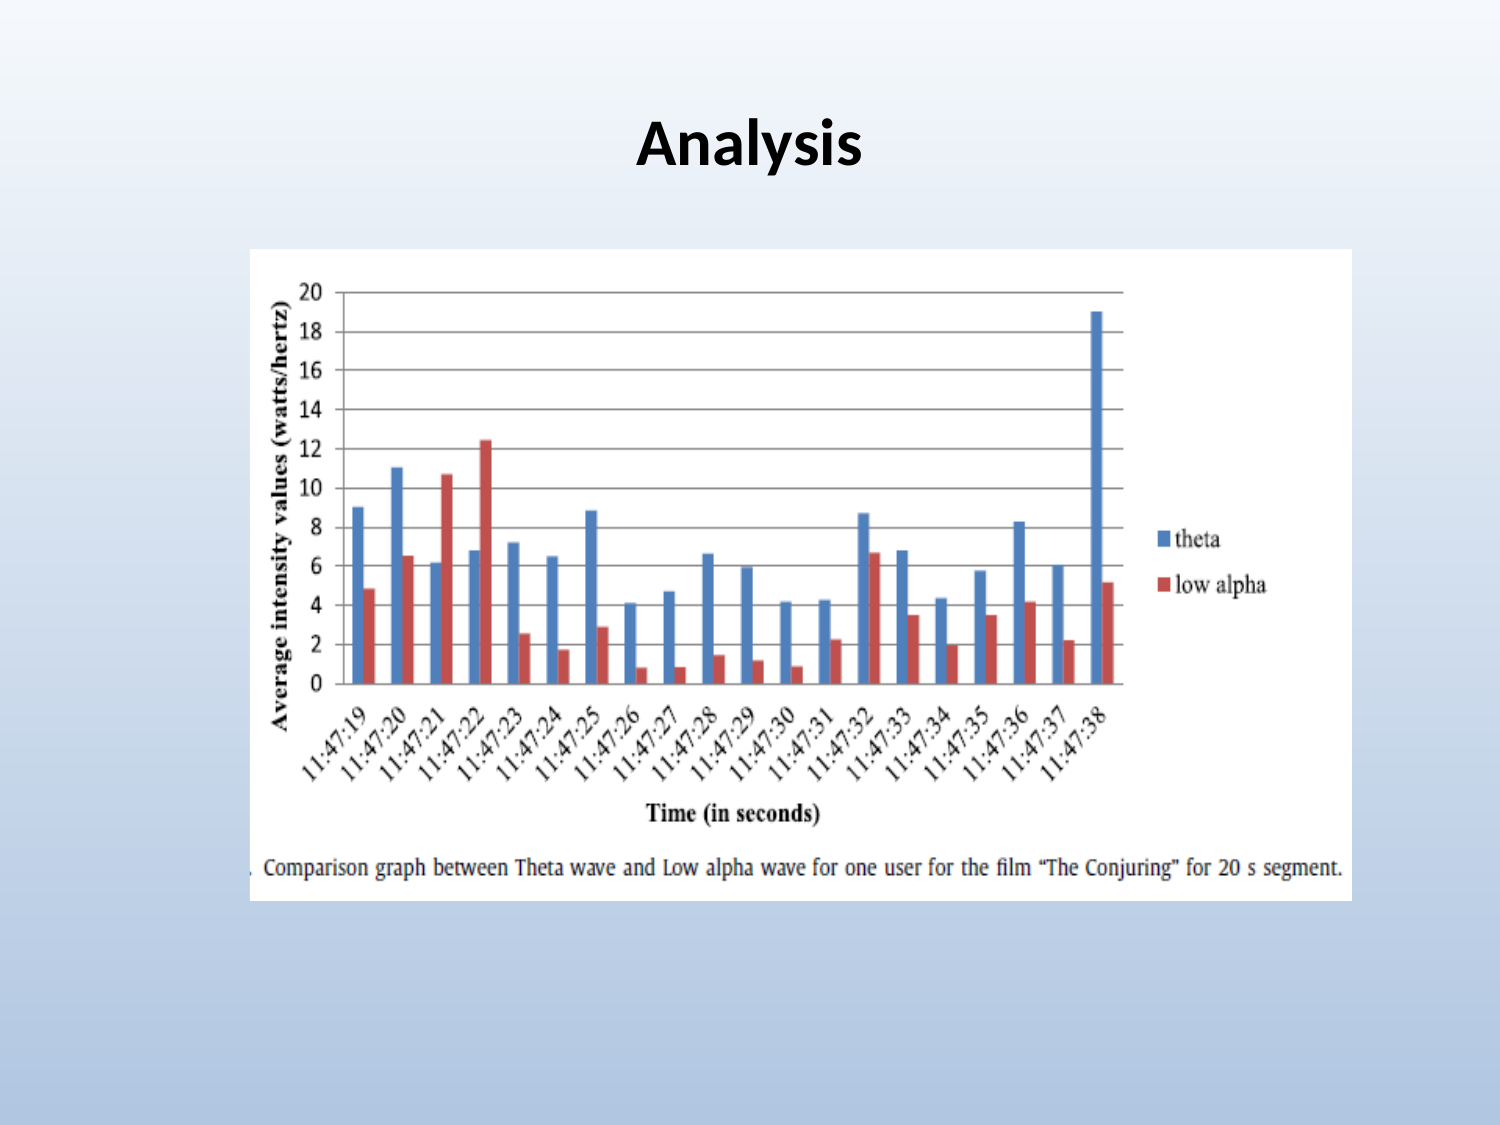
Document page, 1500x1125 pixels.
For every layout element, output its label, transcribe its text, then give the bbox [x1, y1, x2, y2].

title Analysis [75, 45, 1425, 233]
picture [249, 249, 1352, 901]
